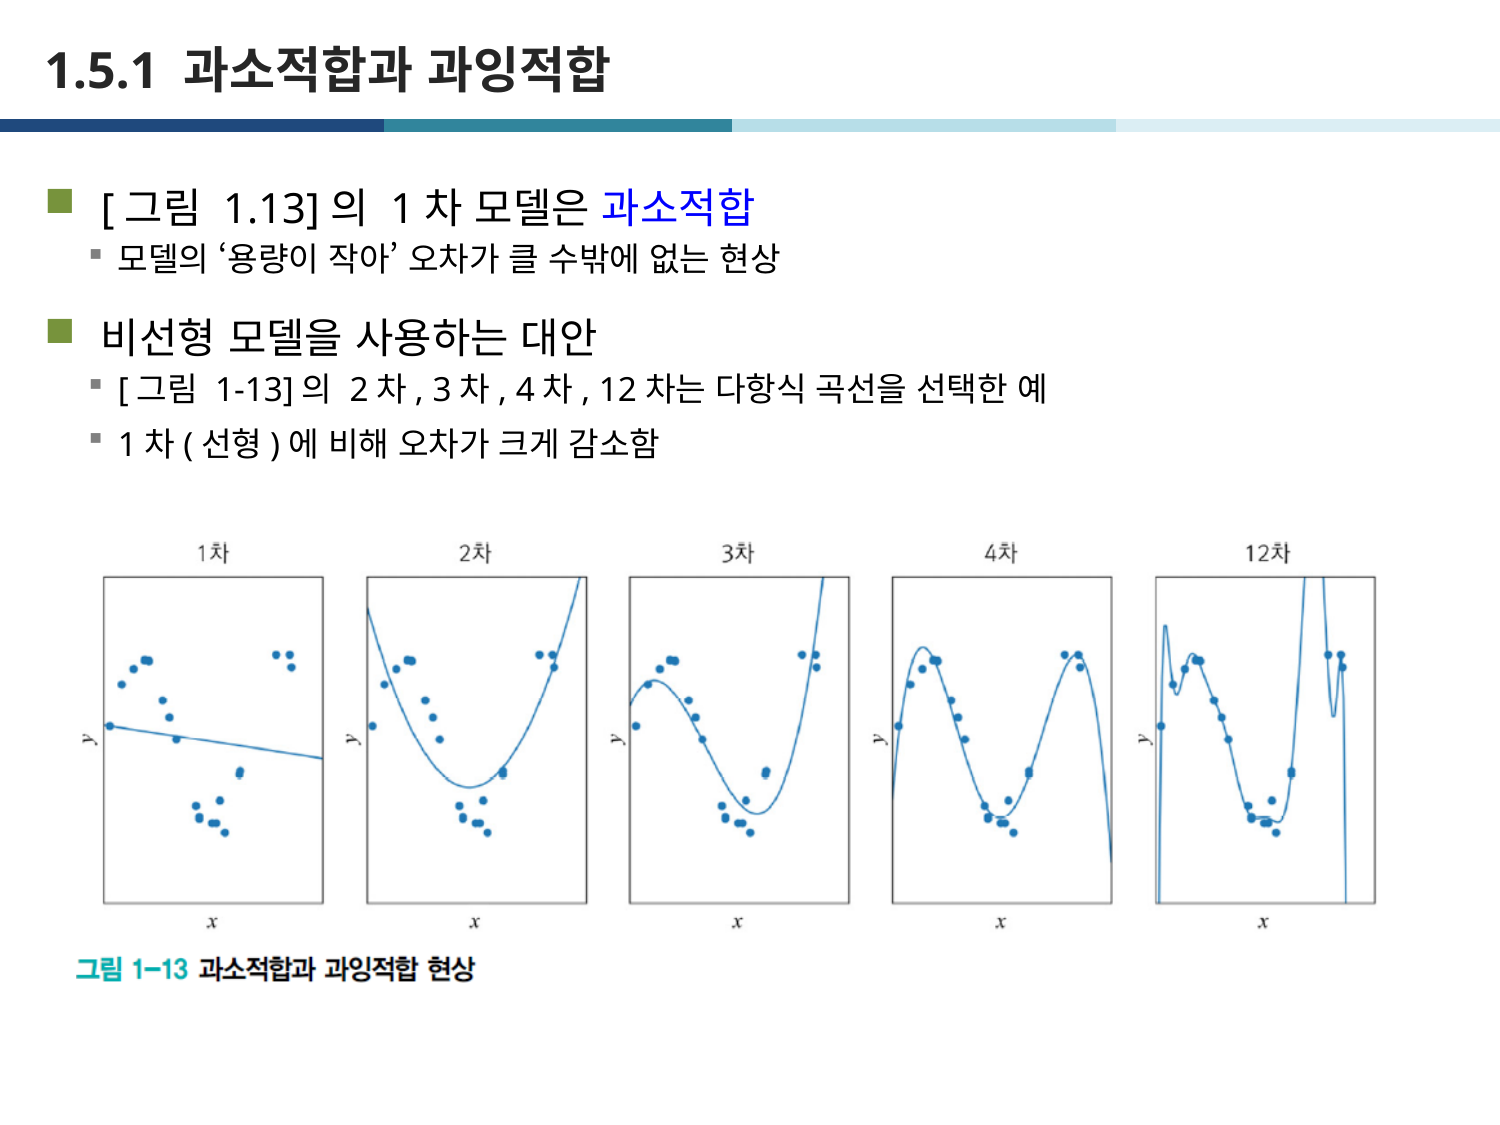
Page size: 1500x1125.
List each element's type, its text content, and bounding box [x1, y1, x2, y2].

title 1.5.1 과소적합과 과잉적합 [29, 23, 1270, 114]
picture [76, 538, 1384, 988]
list [그림 1.13]의 1차 모델은 과소적합 모델의 ‘용량이 작아’ 오차가 클 수밖에 없는 현상 비선형 모델을 사용하는 대안 [그림 1-13]의 2차, 3차, 4차, 12차는 다항식 곡선을 선택한 예 1차(선형)에 비해 오차가 크게 감소함 [29, 148, 1471, 1083]
